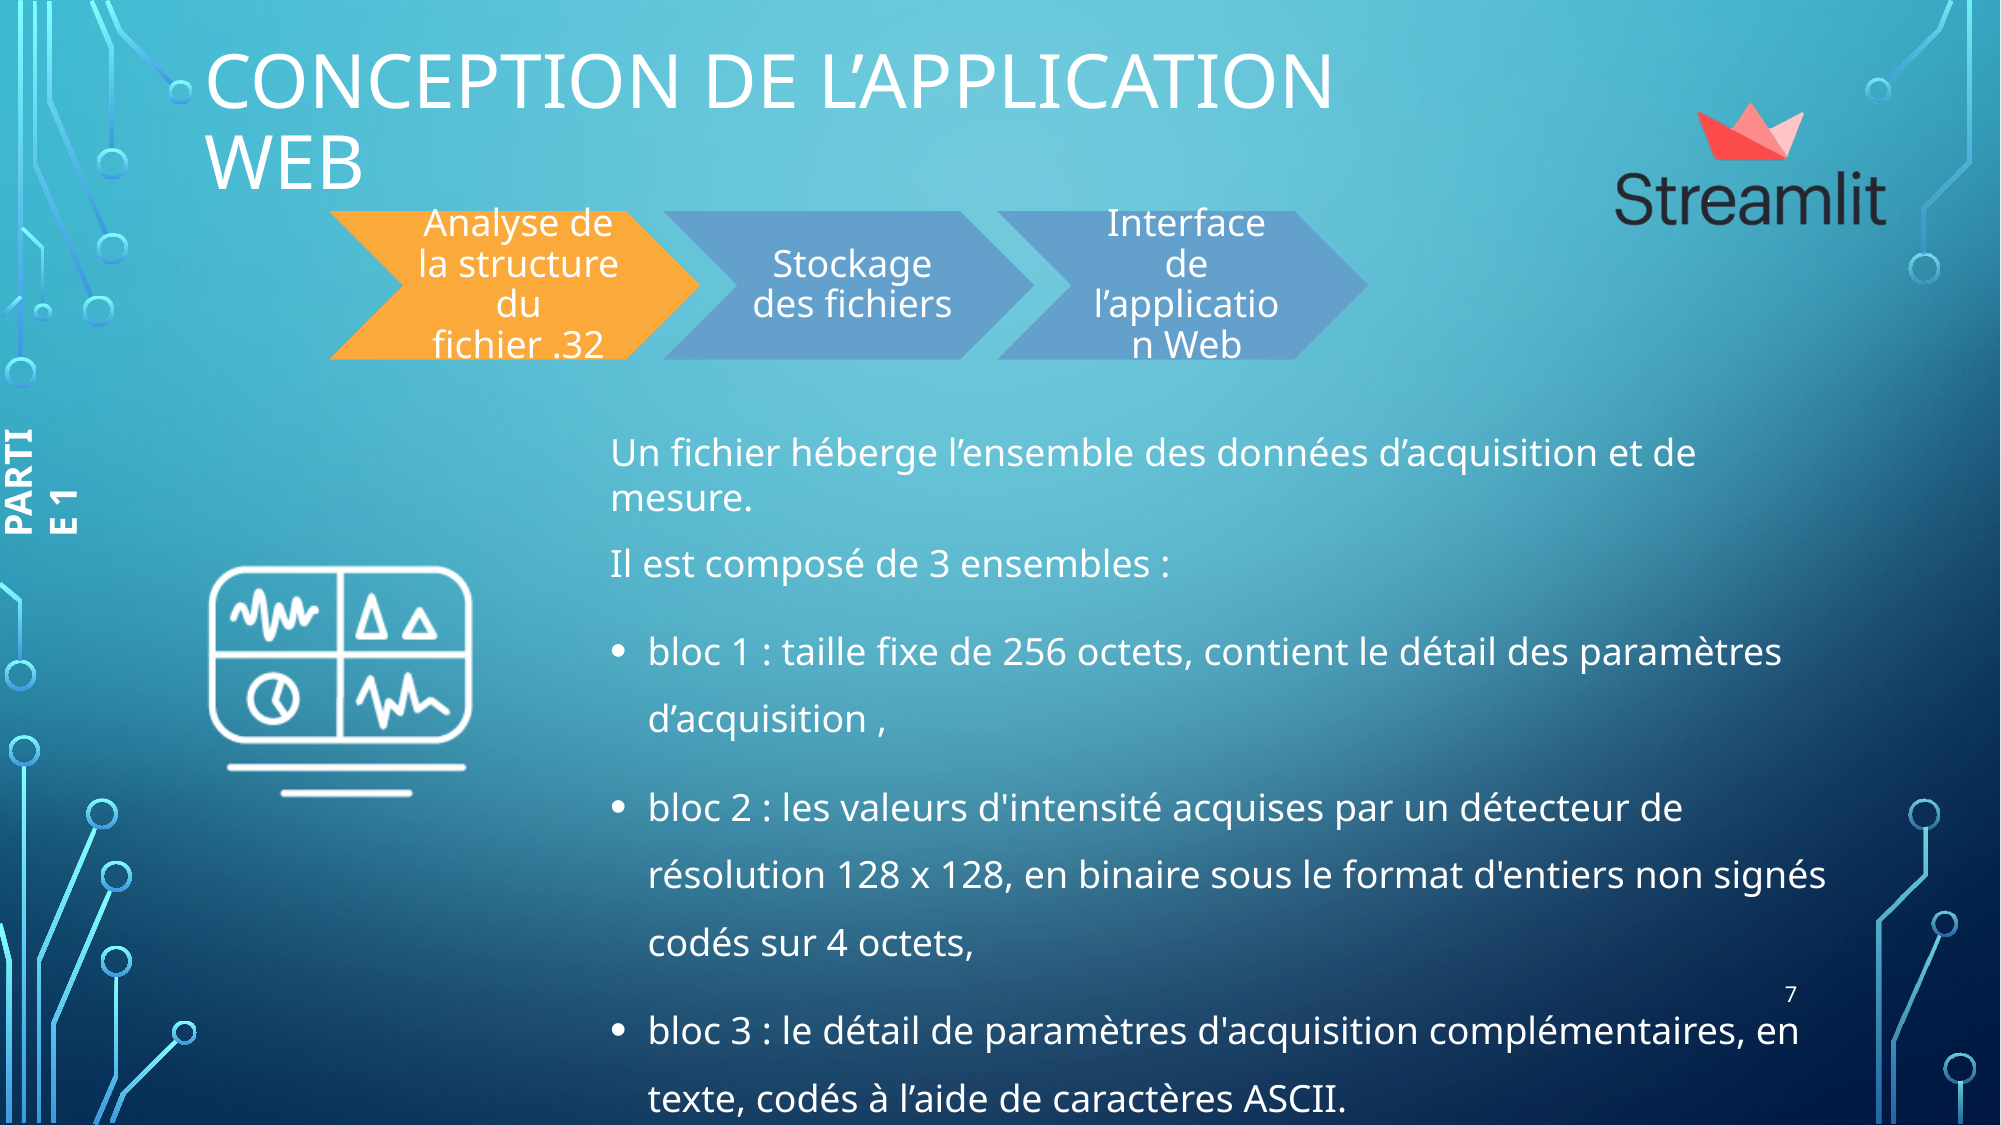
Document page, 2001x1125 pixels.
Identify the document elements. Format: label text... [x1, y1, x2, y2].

title Conception de l’application web [189, 3, 1431, 246]
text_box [328, 45, 1369, 526]
slide_number 7 [1685, 965, 1813, 1025]
picture [149, 490, 531, 872]
picture [1526, 45, 1972, 279]
list Un fichier héberge l’ensemble des données d’acquisition et de mesure. Il est composé de 3 ensembles : bloc 1 : taille fixe de 256 octets, contient le détail des paramètres d’acquisition , bloc 2 : les valeurs d'intensité acquises par un détecteur de résolution 128 x 128, en binaire sous le format d'entiers non signés codés sur 4 octets, bloc 3 : le détail de paramètres d'acquisition complémentaires, en texte, codés à l’aide de caractères ASCII. [595, 421, 1846, 921]
text_box PARTIE 1 [0, 397, 63, 553]
